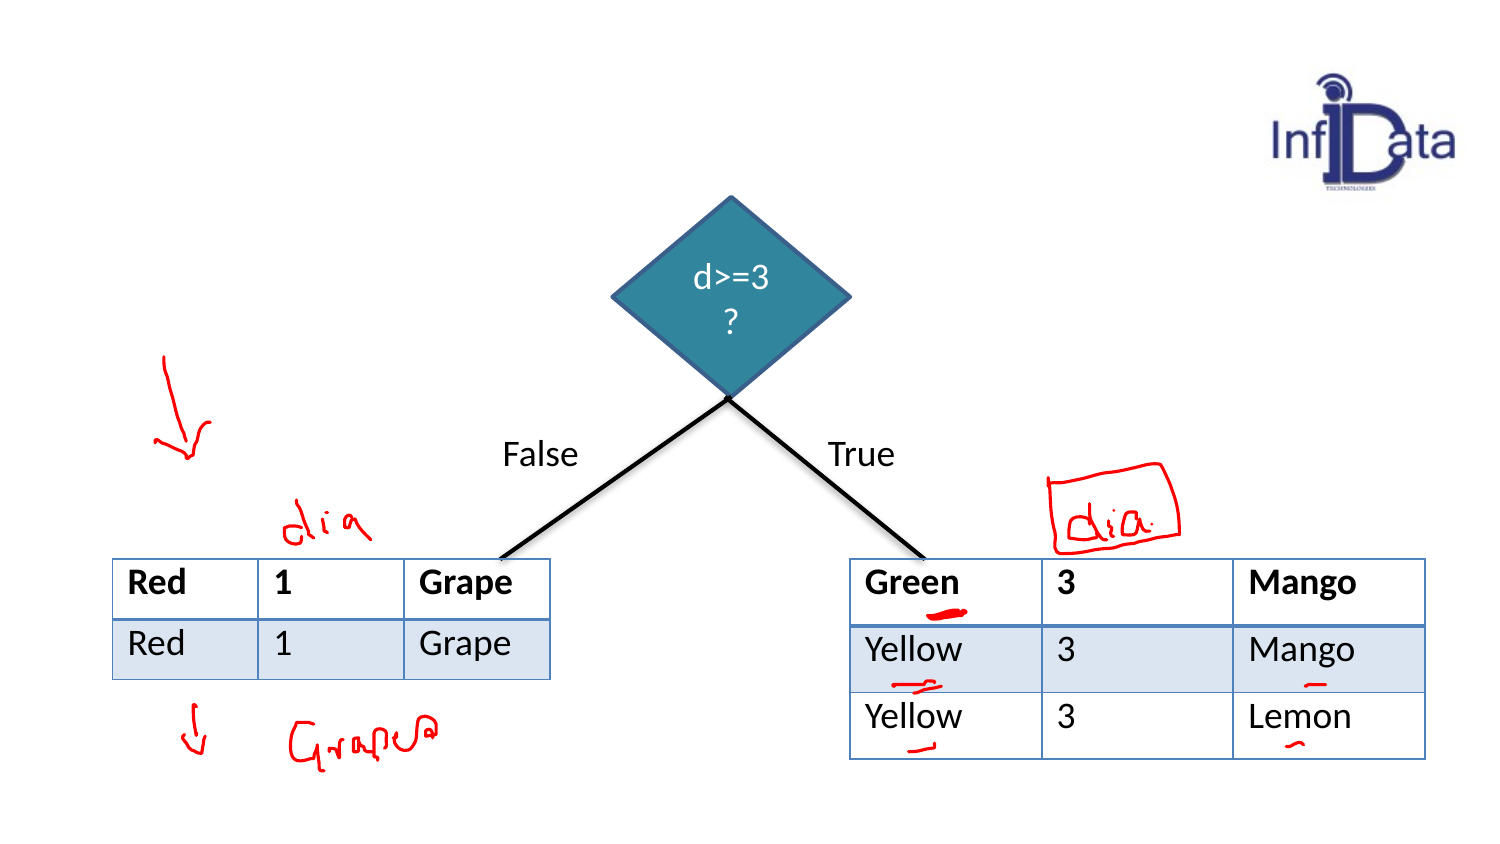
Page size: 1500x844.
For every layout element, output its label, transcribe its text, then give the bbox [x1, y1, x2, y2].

table_header Mango [1234, 560, 1424, 624]
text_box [724, 396, 926, 560]
table_cell 1 [259, 621, 403, 679]
table_cell Yellow [851, 628, 1041, 692]
table_cell Yellow [851, 693, 1041, 758]
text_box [534, 362, 698, 594]
table_header Green [851, 560, 1041, 624]
text_box d>=3 ? [610, 195, 853, 395]
table_cell Lemon [1234, 693, 1424, 758]
table_cell Mango [1234, 628, 1424, 692]
table_cell 3 [1043, 628, 1232, 692]
table_header 3 [1043, 560, 1232, 624]
table_header Red [113, 560, 257, 618]
table_cell Grape [405, 621, 549, 679]
table_header Grape [405, 560, 549, 618]
picture [1219, 0, 1500, 281]
table_cell 3 [1043, 693, 1232, 758]
table_header 1 [259, 560, 403, 618]
table_cell Red [113, 621, 257, 679]
text_box False [488, 421, 529, 482]
